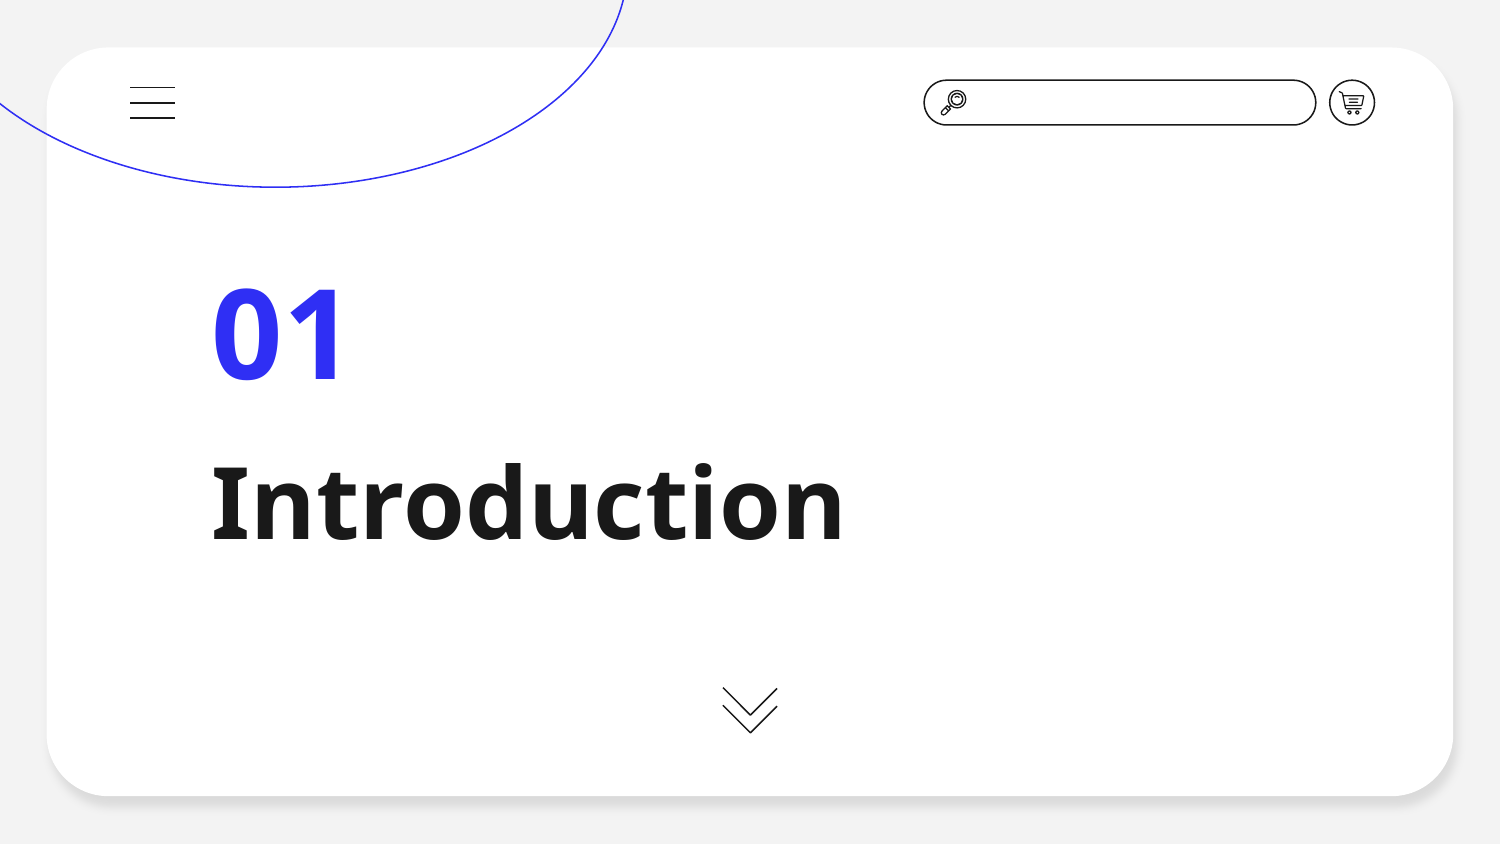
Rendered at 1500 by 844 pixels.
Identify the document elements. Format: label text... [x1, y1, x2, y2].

text_box [0, 0, 624, 188]
title 01 [196, 281, 400, 420]
title Introduction [196, 424, 1035, 563]
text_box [722, 687, 778, 734]
